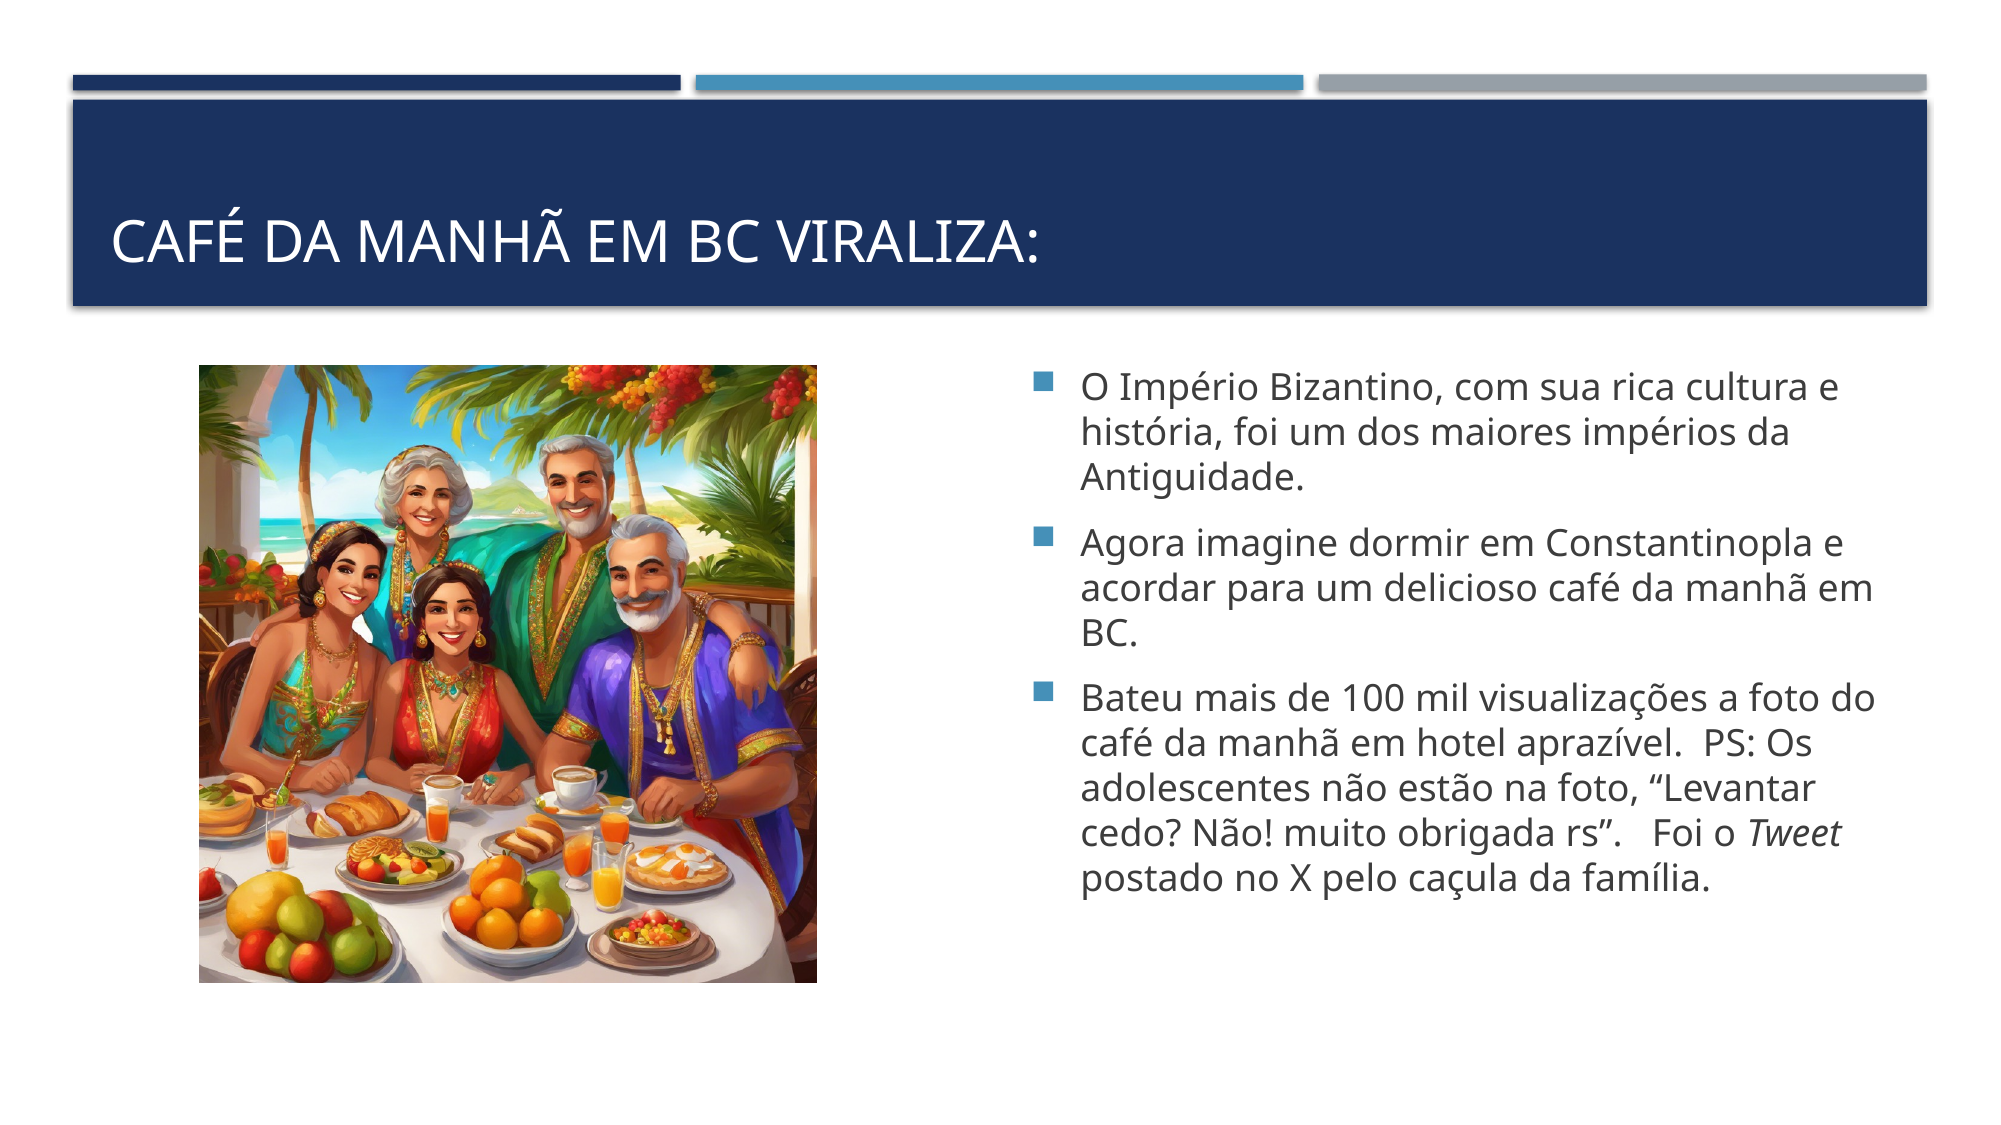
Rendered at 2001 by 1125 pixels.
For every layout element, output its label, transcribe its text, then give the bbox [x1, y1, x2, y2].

picture [198, 364, 817, 984]
title Café da manhã em BC viraliza: [95, 119, 1905, 282]
list O Império Bizantino, com sua rica cultura e história, foi um dos maiores impérios da Antiguidade. Agora imagine dormir em Constantinopla e acordar para um delicioso café da manhã em BC. Bateu mais de 100 mil visualizações a foto do café da manhã em hotel aprazível. PS: Os adolescentes não estão na foto, “Levantar cedo? Não! muito obrigada rs”. Foi o Tweet postado no X pelo caçula da família. [1015, 365, 1905, 962]
